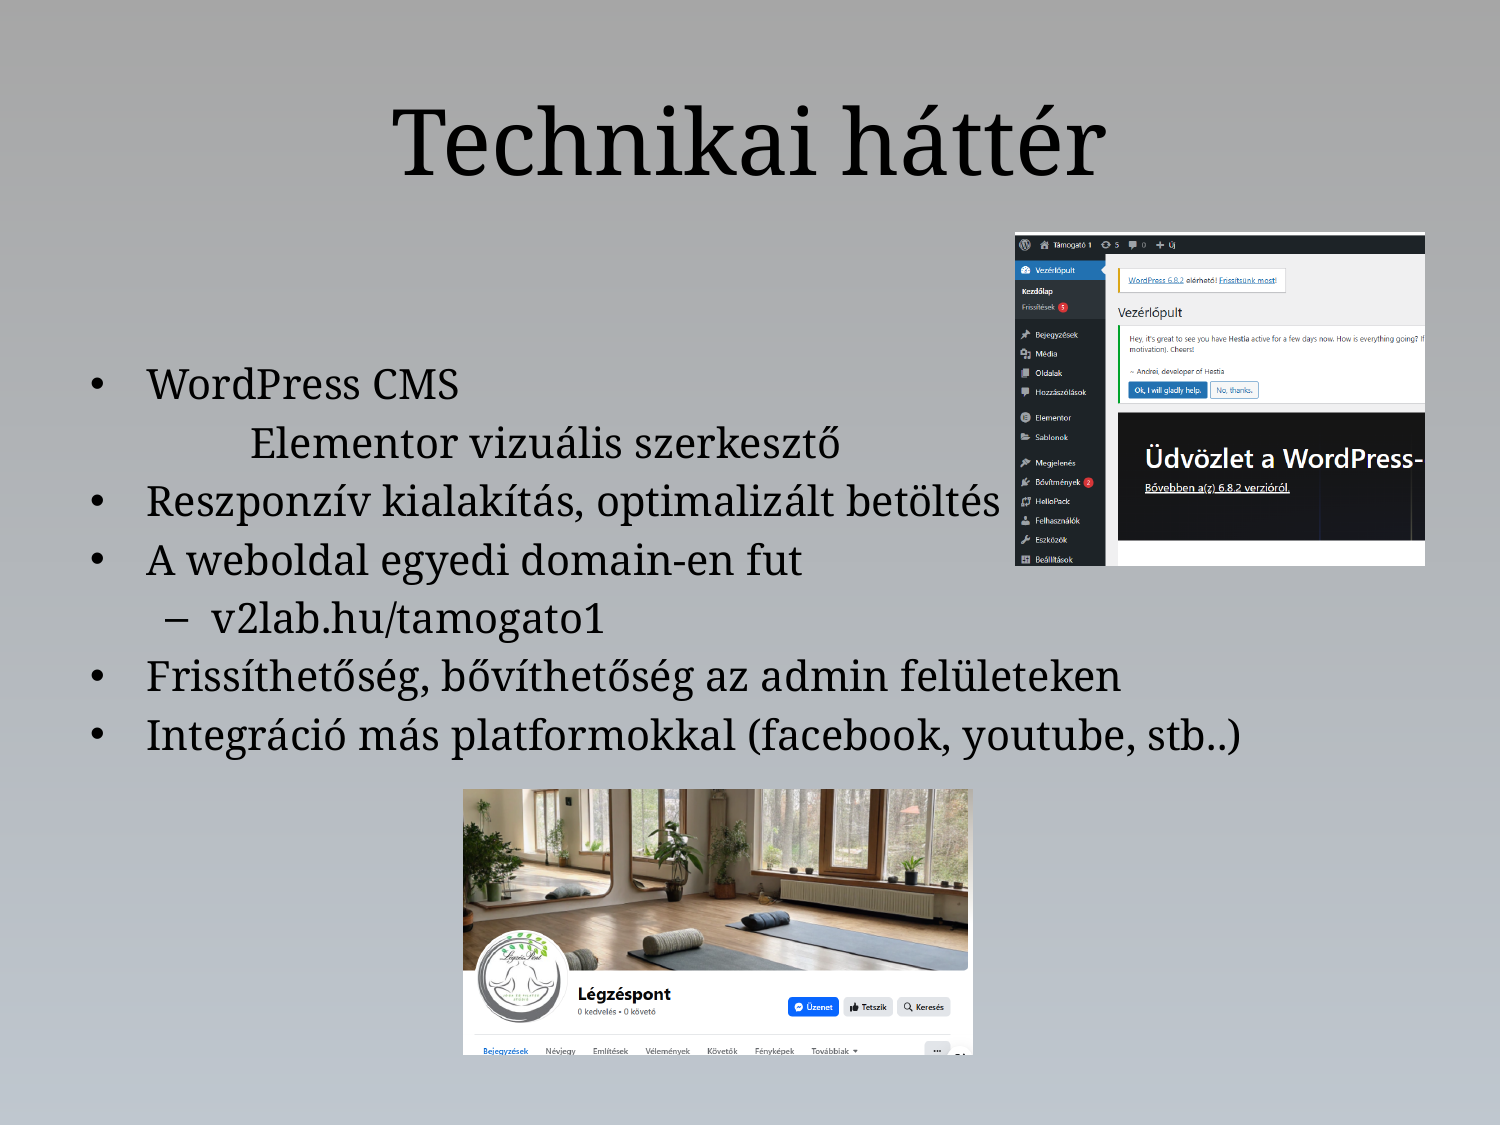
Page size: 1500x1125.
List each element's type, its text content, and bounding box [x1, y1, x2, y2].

title Technikai háttér [75, 45, 1425, 233]
picture [463, 788, 973, 1055]
list WordPress CMS Elementor vizuális szerkesztő Reszponzív kialakítás, optimalizált betöltés A weboldal egyedi domain-en fut v2lab.hu/tamogato1 Frissíthetőség, bővíthetőség az admin felületeken Integráció más platformokkal (facebook, youtube, stb..) [75, 262, 1425, 1005]
picture [1014, 232, 1426, 566]
